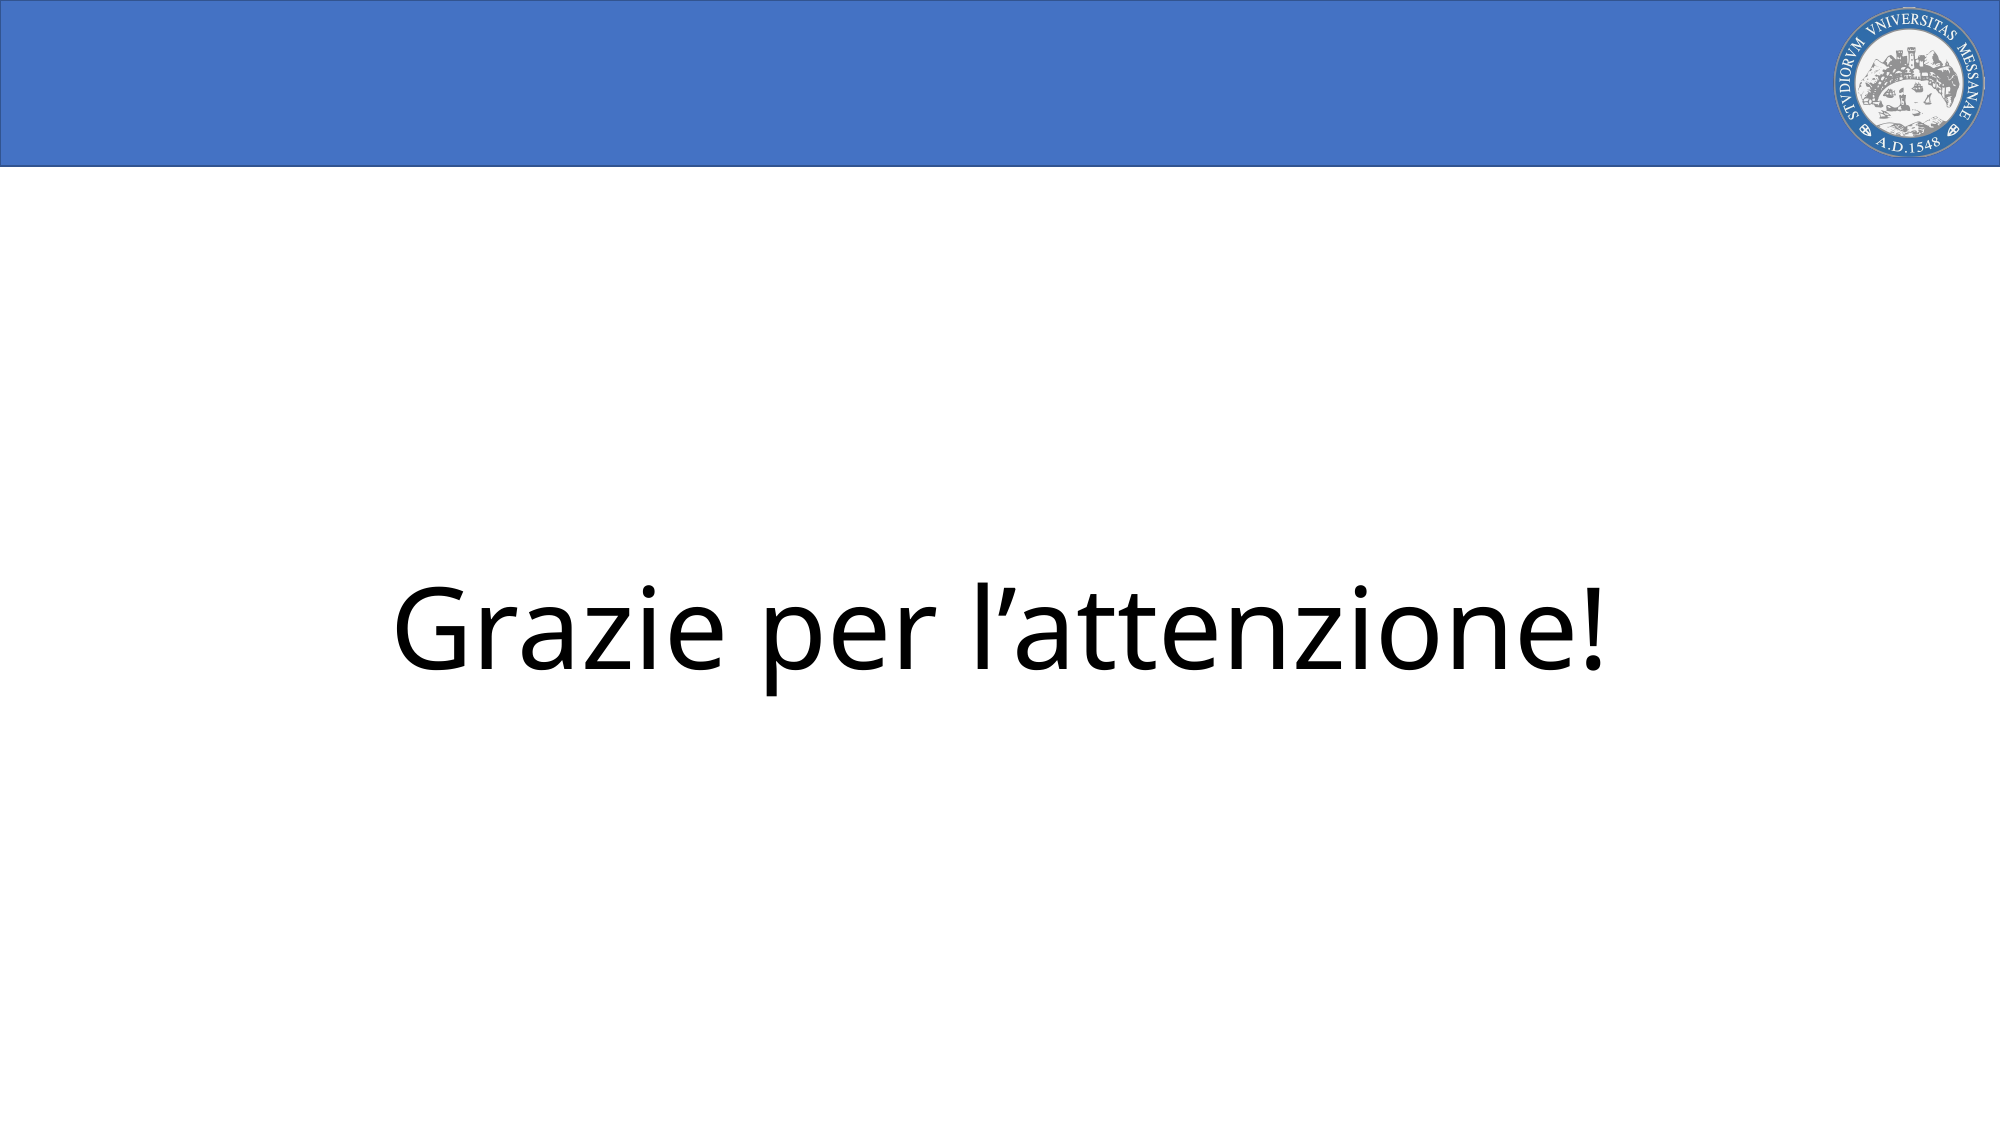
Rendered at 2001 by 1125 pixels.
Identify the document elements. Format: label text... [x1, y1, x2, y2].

title Grazie per l’attenzione! [137, 562, 1863, 702]
text_box [0, 0, 2000, 167]
picture [1833, 7, 1985, 159]
